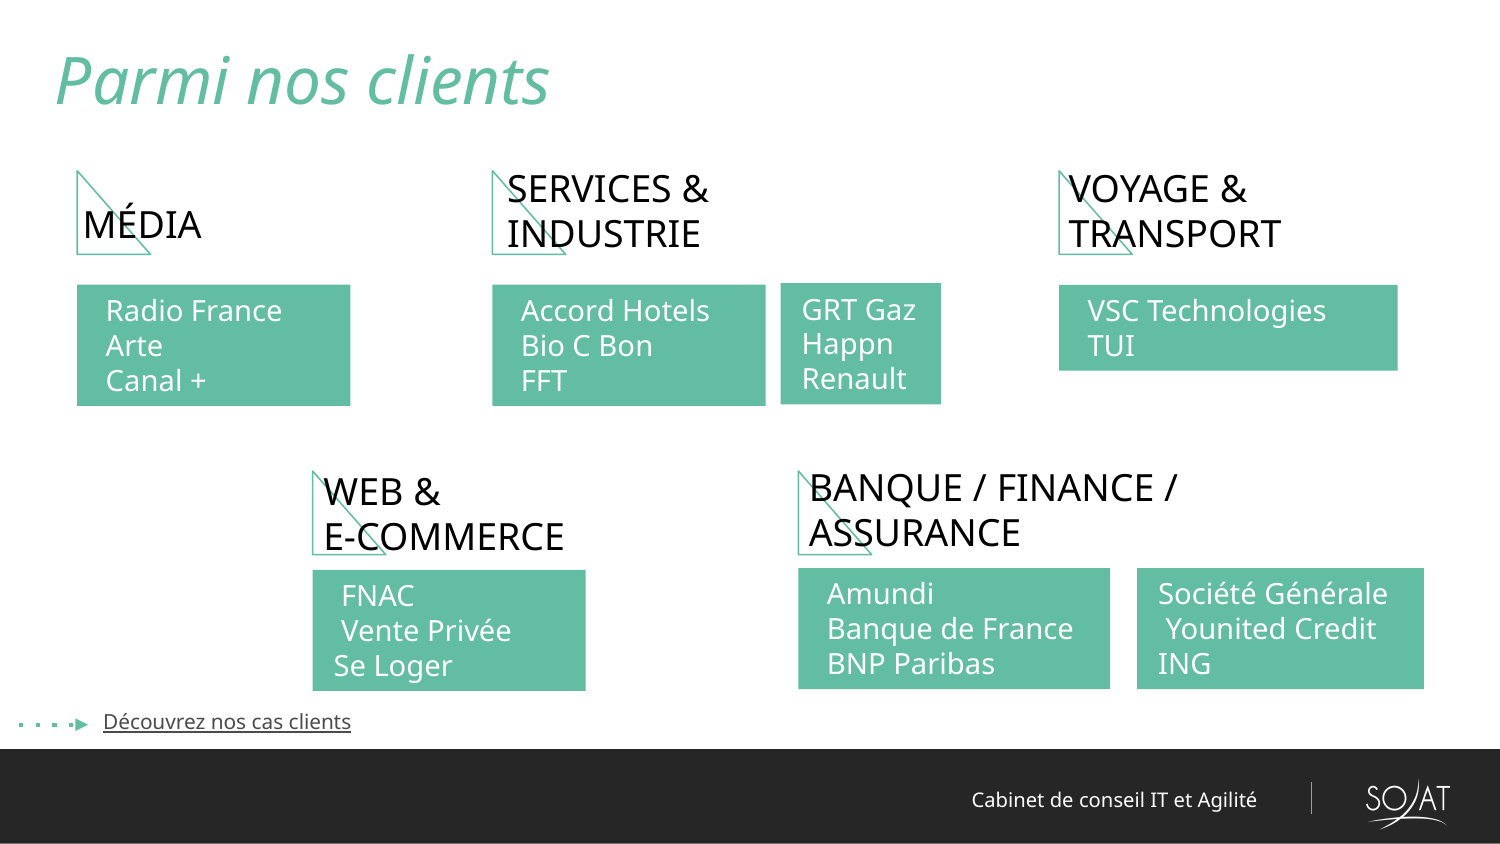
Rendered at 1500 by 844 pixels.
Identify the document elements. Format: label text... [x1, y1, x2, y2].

text_box [492, 170, 507, 255]
text_box [1059, 170, 1068, 255]
text_box Amundi Banque de France BNP Paribas [798, 568, 1111, 690]
text_box VOYAGE & TRANSPORT [1068, 157, 1390, 263]
text_box GRT Gaz Happn Renault [780, 283, 941, 405]
text_box FNAC Vente Privée Se Loger [312, 569, 586, 691]
text_box Radio France Arte Canal + [77, 284, 351, 406]
text_box Accord Hotels Bio C Bon FFT [492, 284, 766, 406]
text_box BANQUE / FINANCE / ASSURANCE [808, 456, 1266, 562]
text_box SERVICES & INDUSTRIE [507, 157, 800, 263]
text_box [77, 170, 97, 255]
text_box VSC Technologies TUI [1059, 284, 1398, 371]
text_box MÉDIA [82, 193, 221, 255]
picture [1365, 778, 1451, 830]
text_box Découvrez nos cas clients [88, 700, 373, 742]
title Parmi nos clients [54, 36, 1447, 121]
text_box [798, 471, 808, 555]
text_box WEB & E-COMMERCE [323, 460, 639, 567]
text_box [312, 471, 323, 555]
text_box Société Générale Younited Credit ING [1137, 568, 1424, 690]
